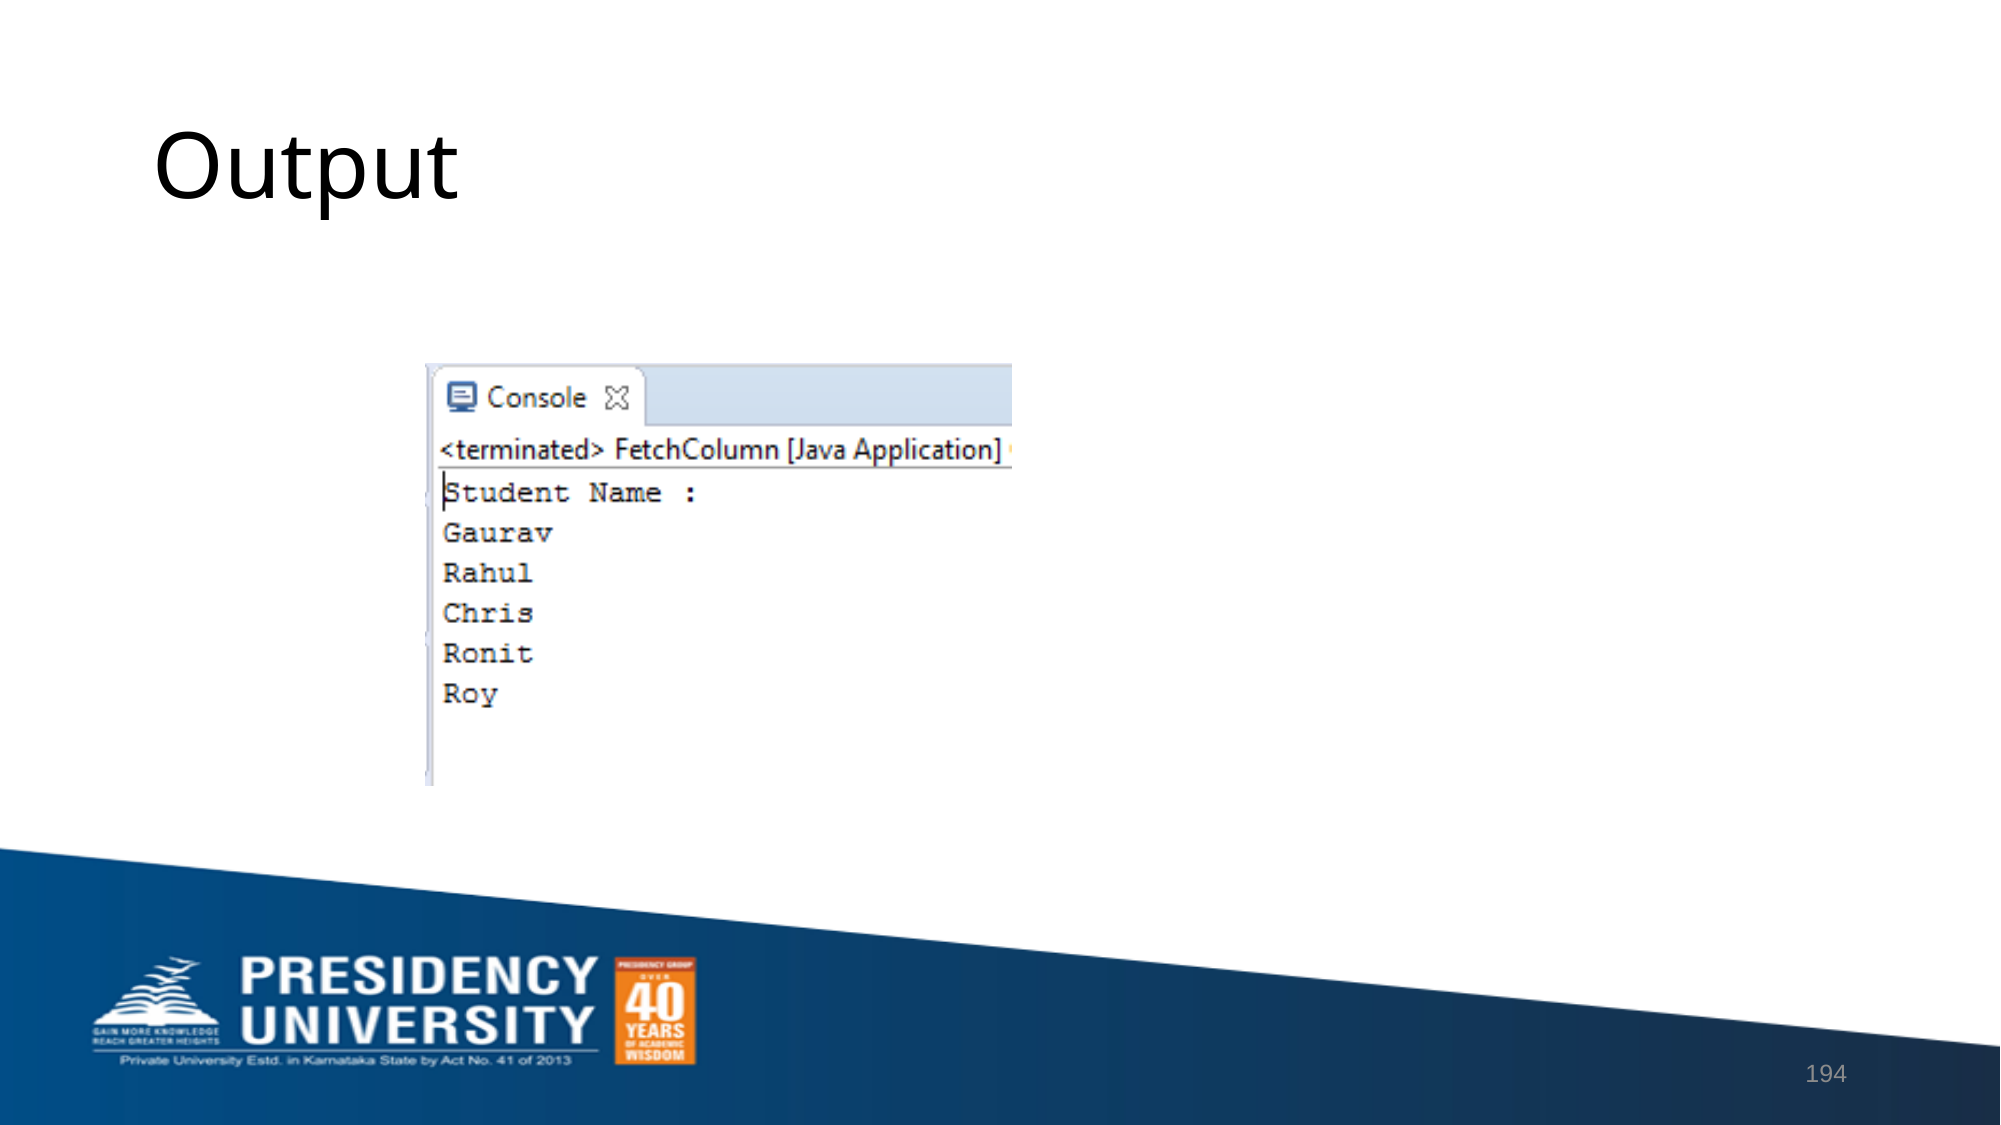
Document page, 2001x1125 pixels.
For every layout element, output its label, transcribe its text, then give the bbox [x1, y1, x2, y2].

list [425, 363, 1012, 786]
slide_number 194 [1412, 1042, 1863, 1103]
title Output [137, 59, 1863, 278]
picture [0, 845, 2000, 1125]
